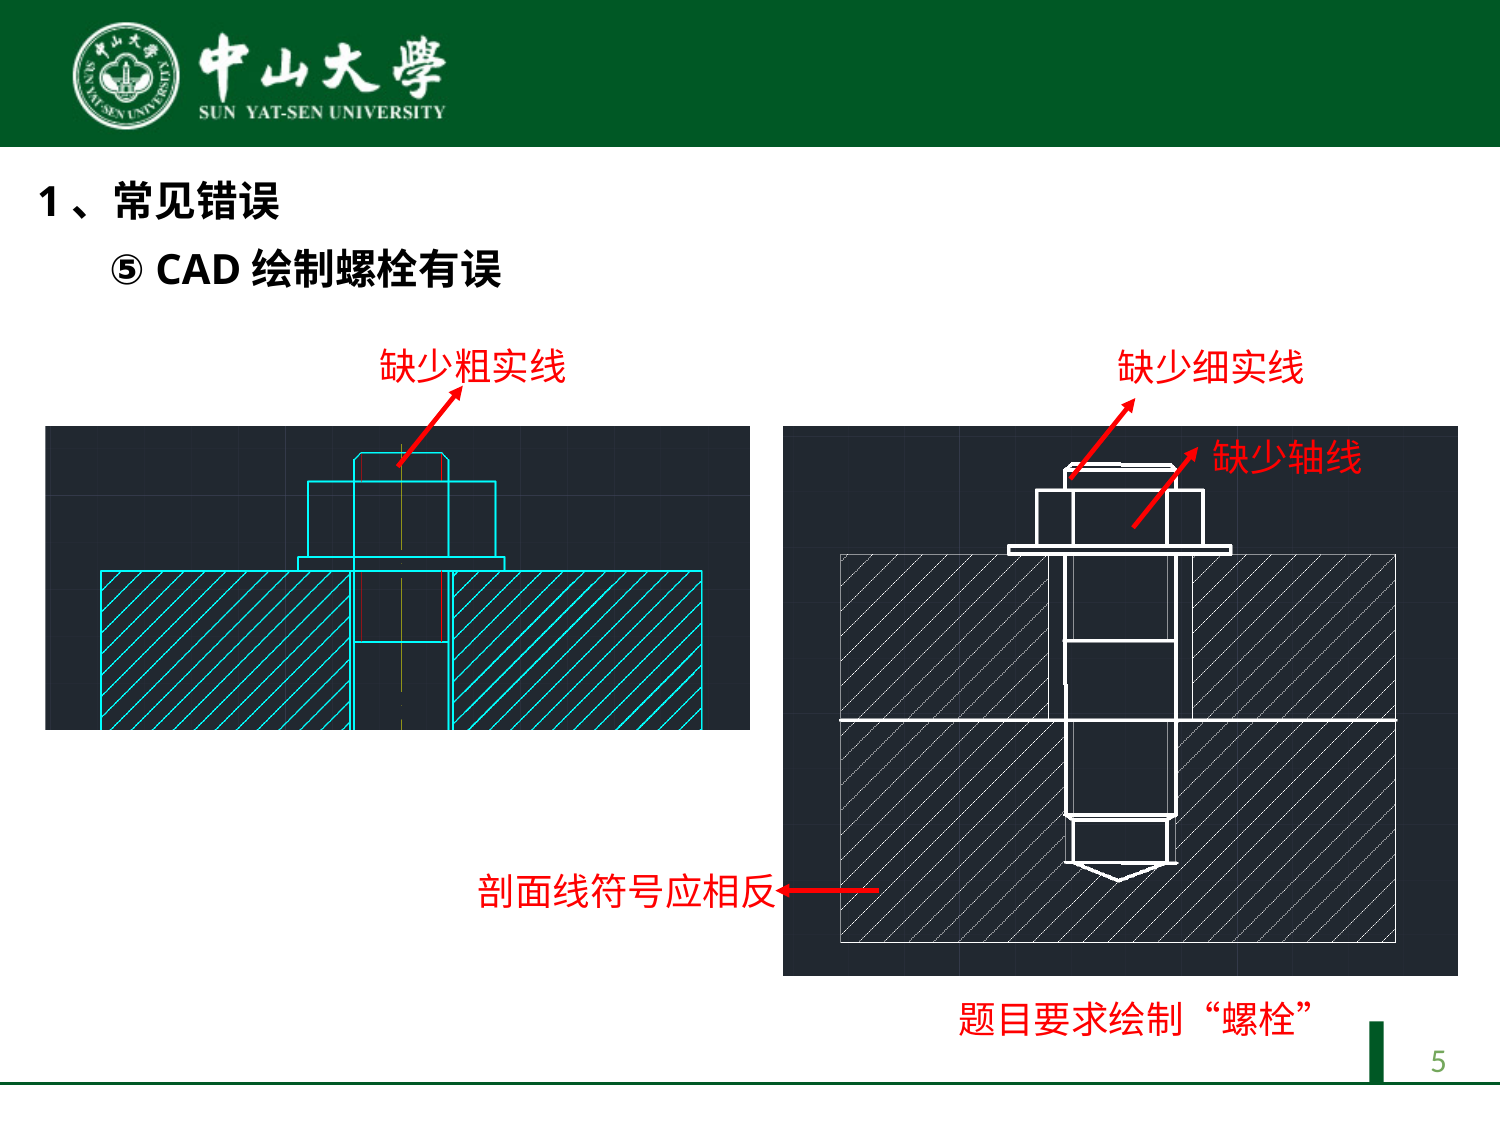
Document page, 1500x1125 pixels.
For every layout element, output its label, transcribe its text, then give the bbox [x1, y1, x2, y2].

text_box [1132, 446, 1199, 528]
text_box ⑤ CAD绘制螺栓有误 [94, 235, 590, 301]
text_box 1、常见错误 [22, 167, 295, 233]
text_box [397, 385, 463, 467]
picture [782, 426, 1458, 976]
text_box 题目要求绘制“螺栓” [944, 988, 1390, 1048]
picture [45, 0, 465, 147]
slide_number 5 [1124, 1029, 1462, 1083]
picture [45, 426, 750, 730]
text_box 剖面线符号应相反 [462, 860, 782, 921]
text_box 缺少细实线 [1102, 336, 1321, 397]
text_box 缺少粗实线 [364, 335, 583, 395]
slide_number 5 [1124, 1084, 1462, 1090]
text_box [0, 0, 1500, 148]
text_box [1070, 398, 1136, 480]
